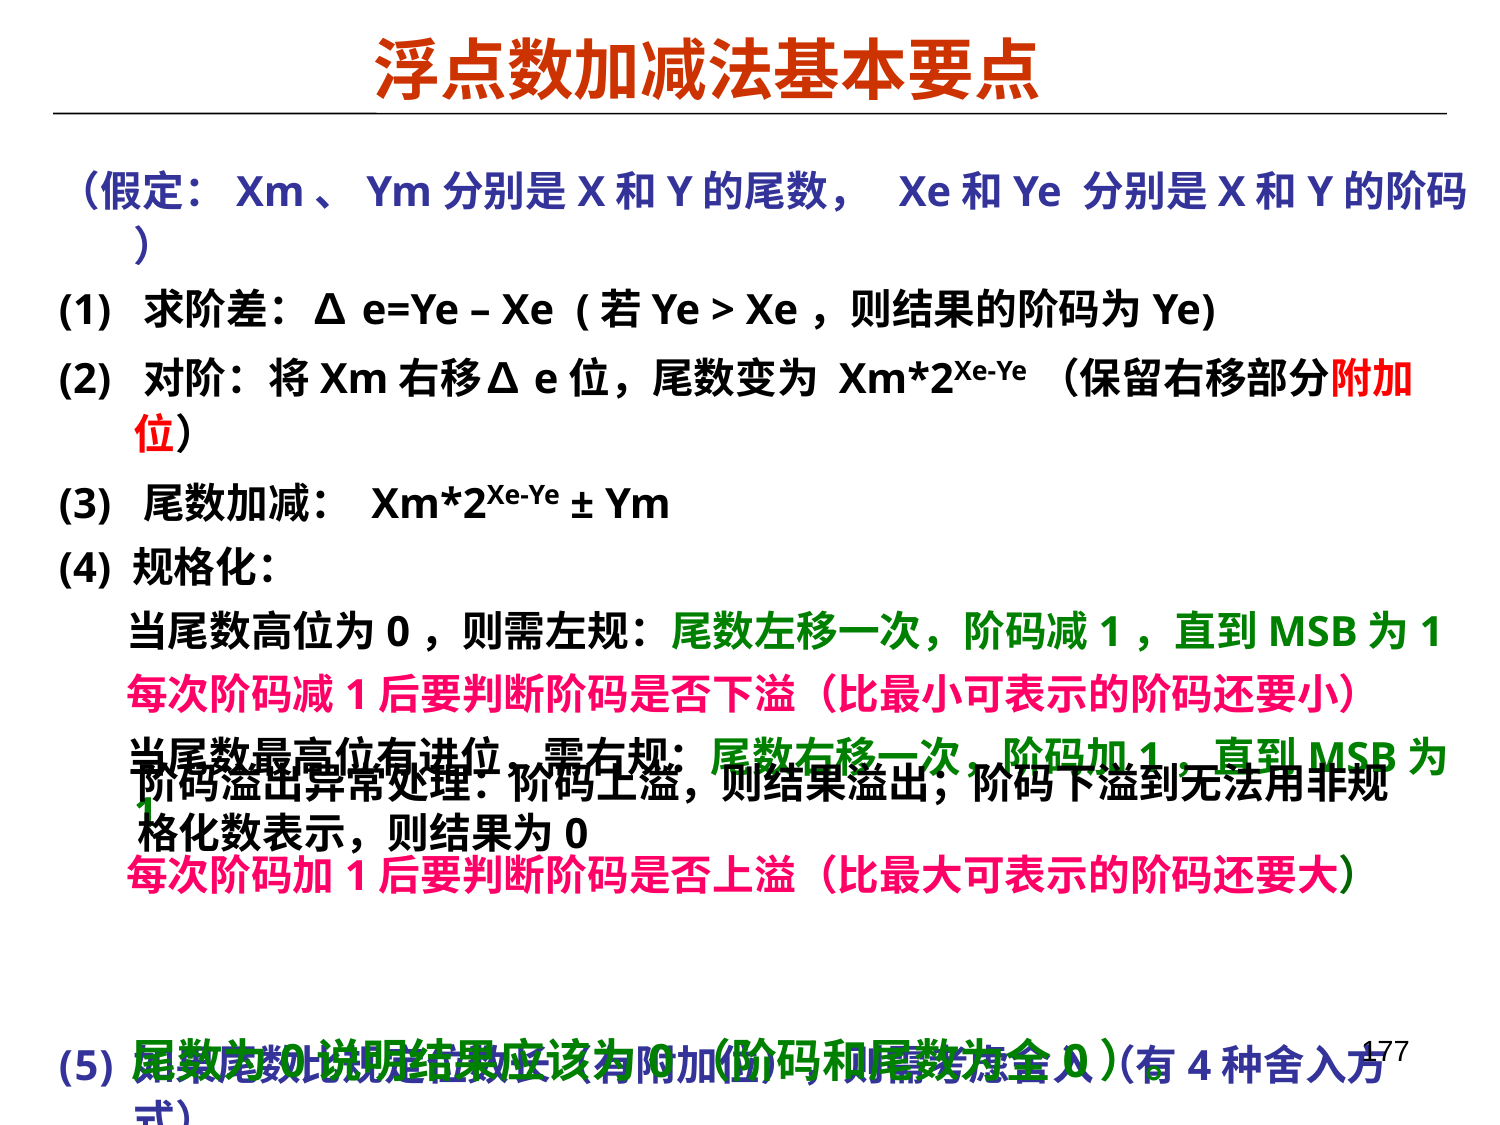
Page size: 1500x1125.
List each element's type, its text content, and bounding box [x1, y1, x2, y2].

text_box （假定：Xm、Ym分别是X和Y的尾数， Xe和Ye 分别是X和Y的阶码 ） (1) 求阶差：∆e=Ye – Xe (若Ye > Xe，则结果的阶码为Ye) (2) 对阶：将Xm右移∆e位，尾数变为 Xm*2Xe-Ye（保留右移部分附加位） (3) 尾数加减： Xm*2Xe-Ye ± Ym (4) 规格化： 当尾数高位为0，则需左规：尾数左移一次，阶码减1，直到MSB为1 每次阶码减1后要判断阶码是否下溢（比最小可表示的阶码还要小） 当尾数最高位有进位，需右规：尾数右移一次，阶码加1，直到MSB为1 每次阶码加1后要判断阶码是否上溢（比最大可表示的阶码还要大） 如果尾数比规定位数长（有附加位），则需考虑舍入（有4种舍入方式） 若运算结果尾数是0，则需要将阶码也置0。为什么？ [48, 155, 1482, 1125]
text_box 阶码溢出异常处理：阶码上溢，则结果溢出；阶码下溢到无法用非规格化数表示，则结果为0 [122, 749, 1410, 865]
slide_number 177 [1074, 1024, 1426, 1103]
text_box 尾数为0说明结果应该为0（阶码和尾数为全0）。 [116, 1023, 1285, 1094]
title 浮点数加减法基本要点 [169, 22, 1261, 113]
